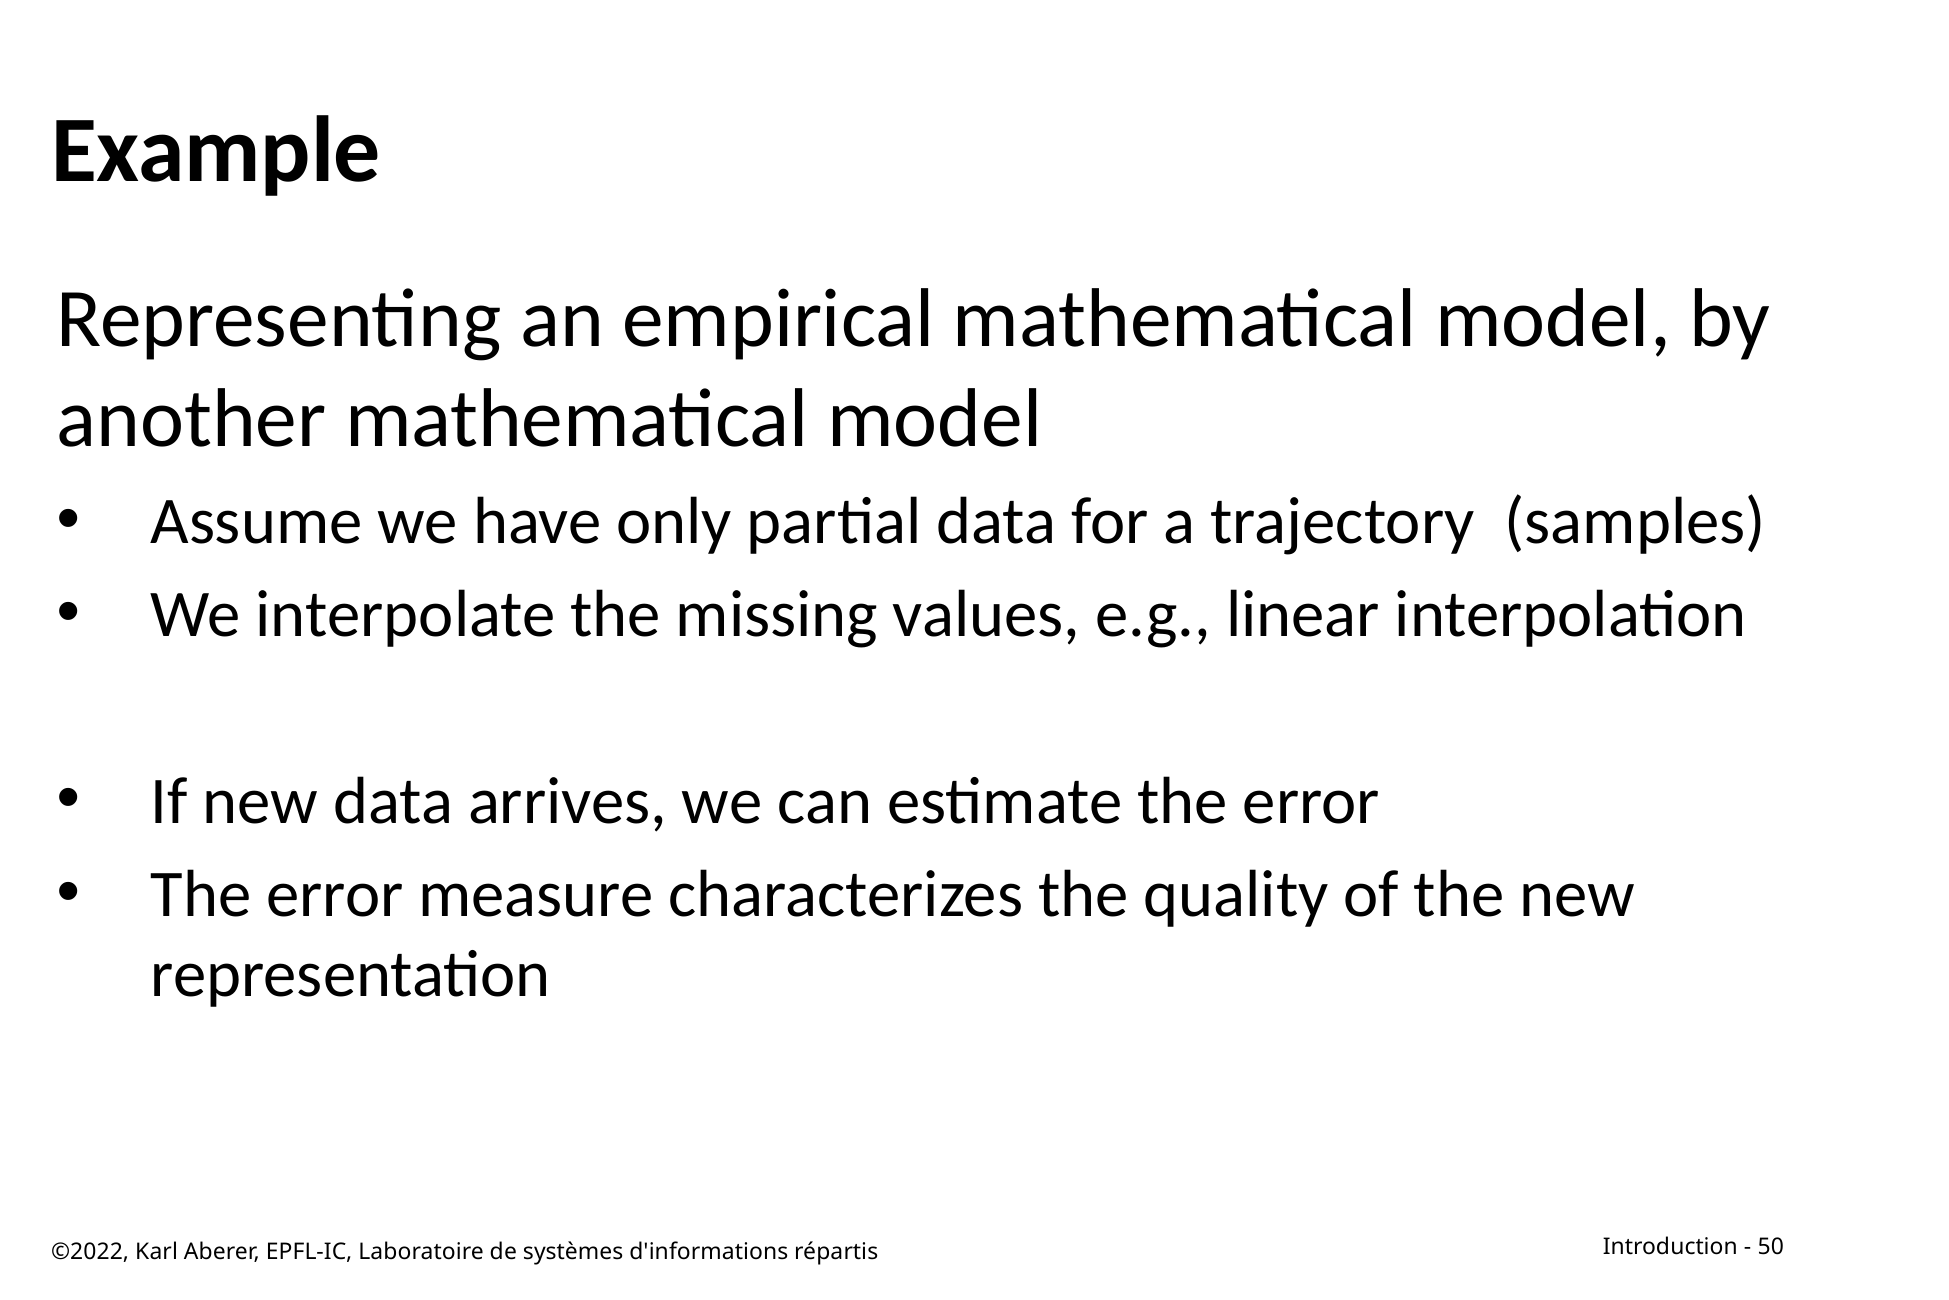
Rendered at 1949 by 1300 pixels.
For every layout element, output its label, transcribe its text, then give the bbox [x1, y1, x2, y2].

title Example [32, 57, 1803, 232]
footer ©2022, Karl Aberer, EPFL-IC, Laboratoire de systèmes d'informations répartis [32, 1227, 1284, 1271]
